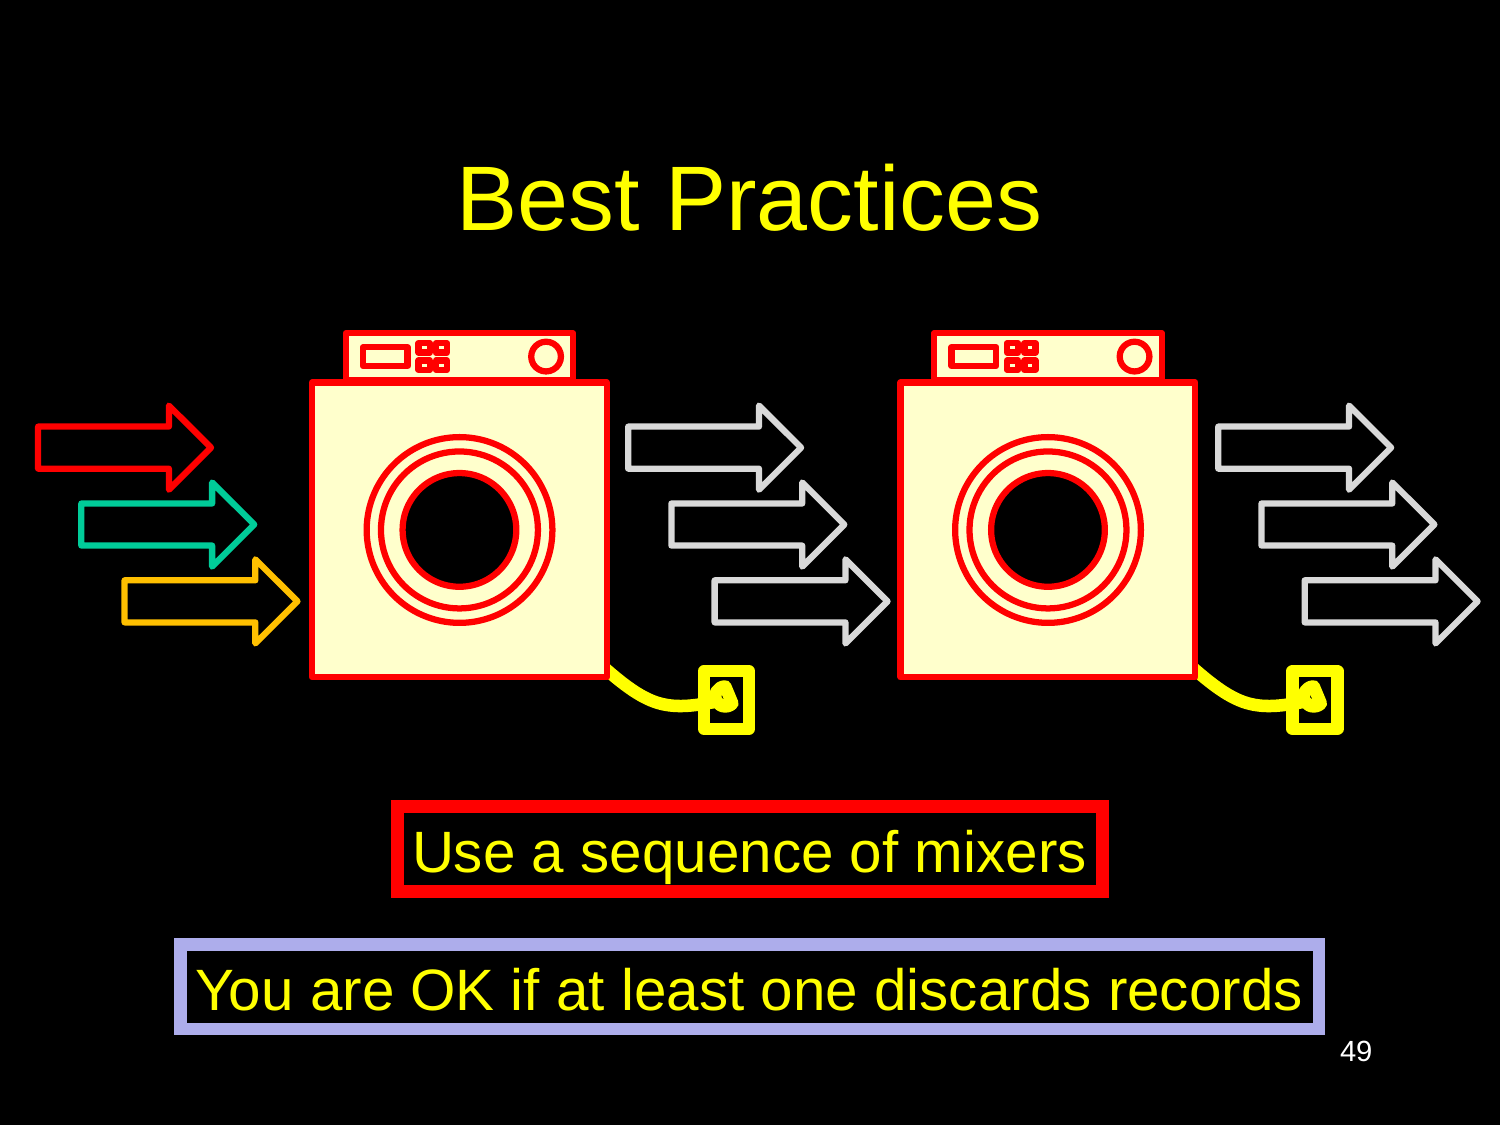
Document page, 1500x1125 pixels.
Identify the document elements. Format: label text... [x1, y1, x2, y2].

title Best Practices [112, 99, 1388, 288]
text_box Use a sequence of mixers [397, 806, 1103, 892]
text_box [37, 405, 298, 644]
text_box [311, 333, 750, 730]
slide_number 49 [1074, 1024, 1388, 1101]
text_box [1217, 405, 1478, 644]
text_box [627, 405, 888, 644]
text_box You are OK if at least one discards records [180, 944, 1320, 1030]
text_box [900, 333, 1338, 730]
